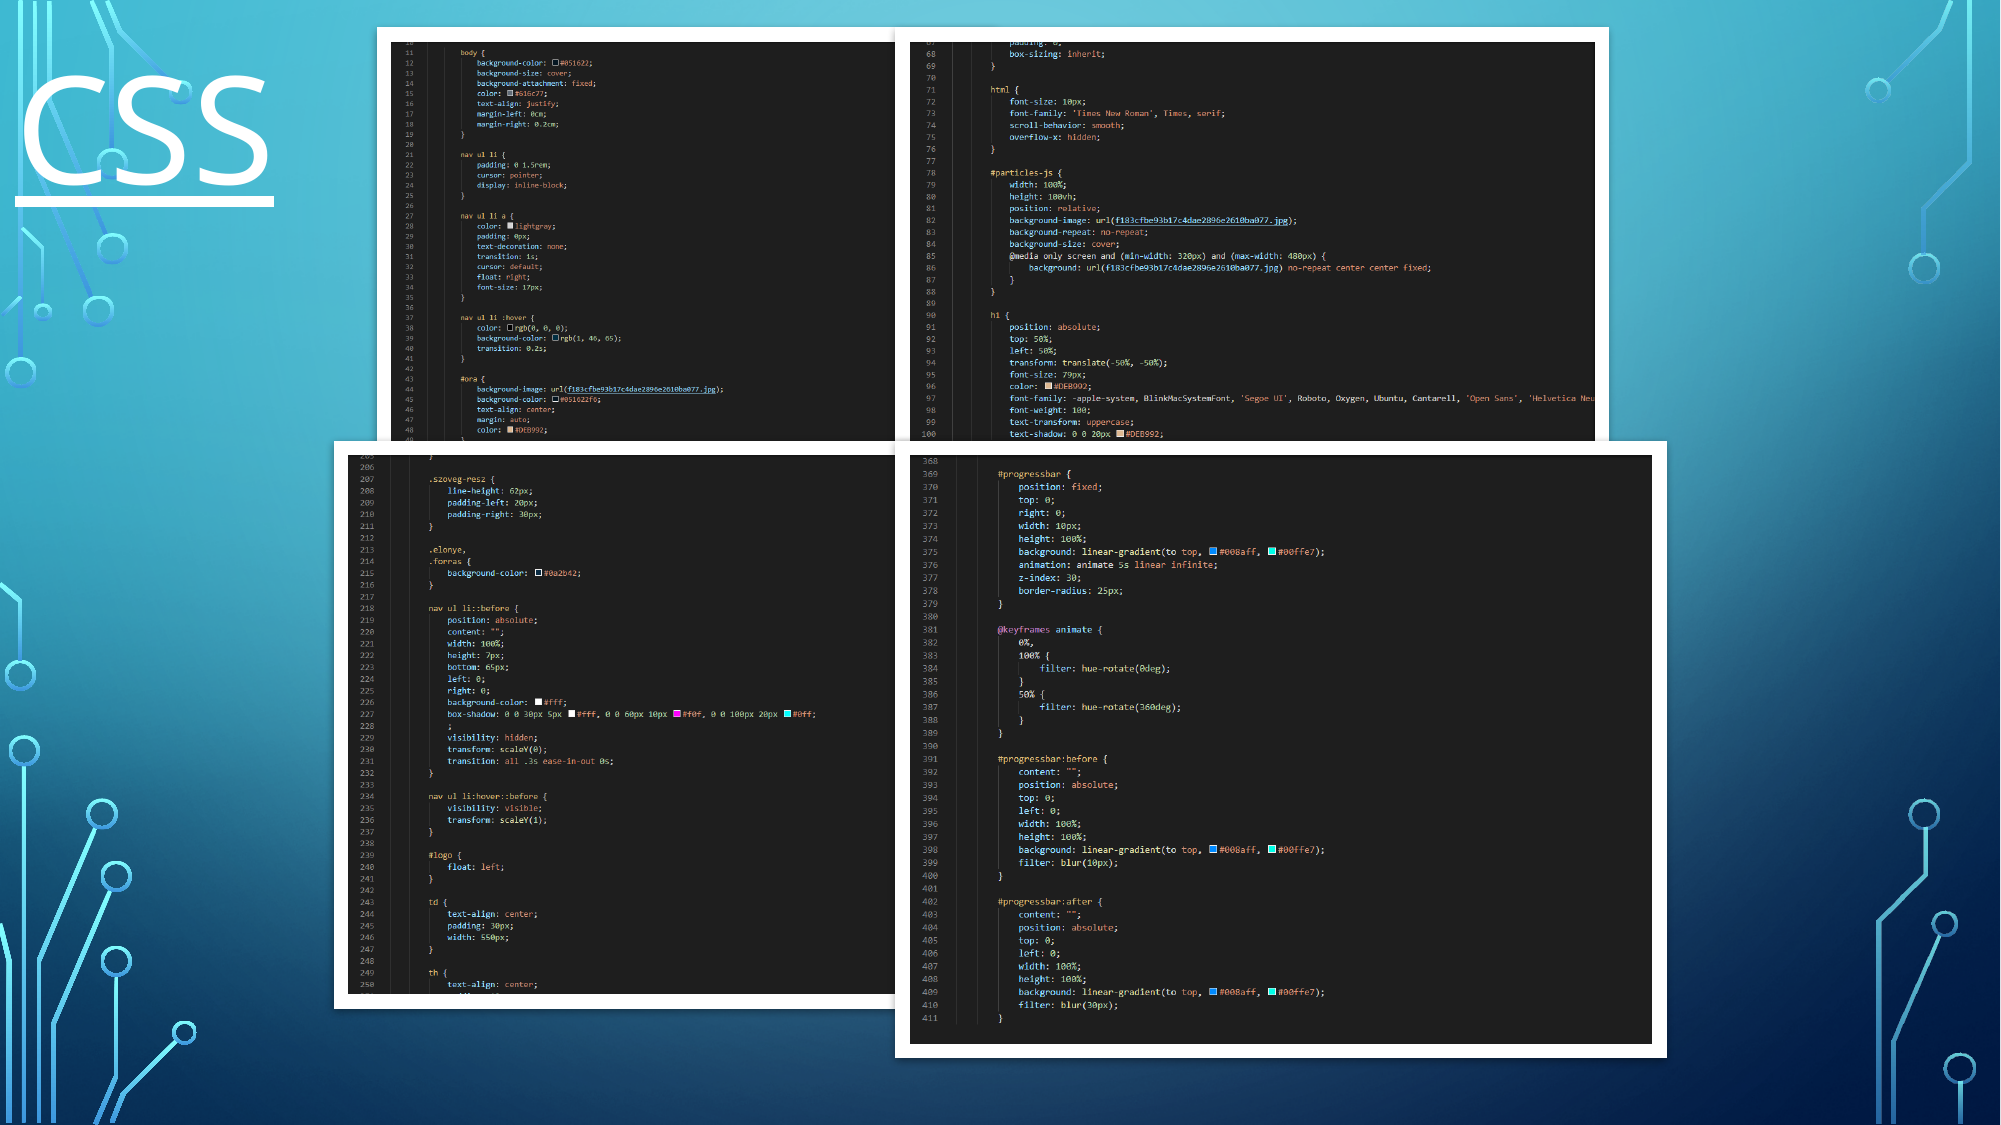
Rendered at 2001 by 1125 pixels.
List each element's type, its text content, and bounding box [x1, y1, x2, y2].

title CSS [0, 14, 1625, 258]
picture [347, 41, 1653, 1045]
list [390, 41, 909, 454]
